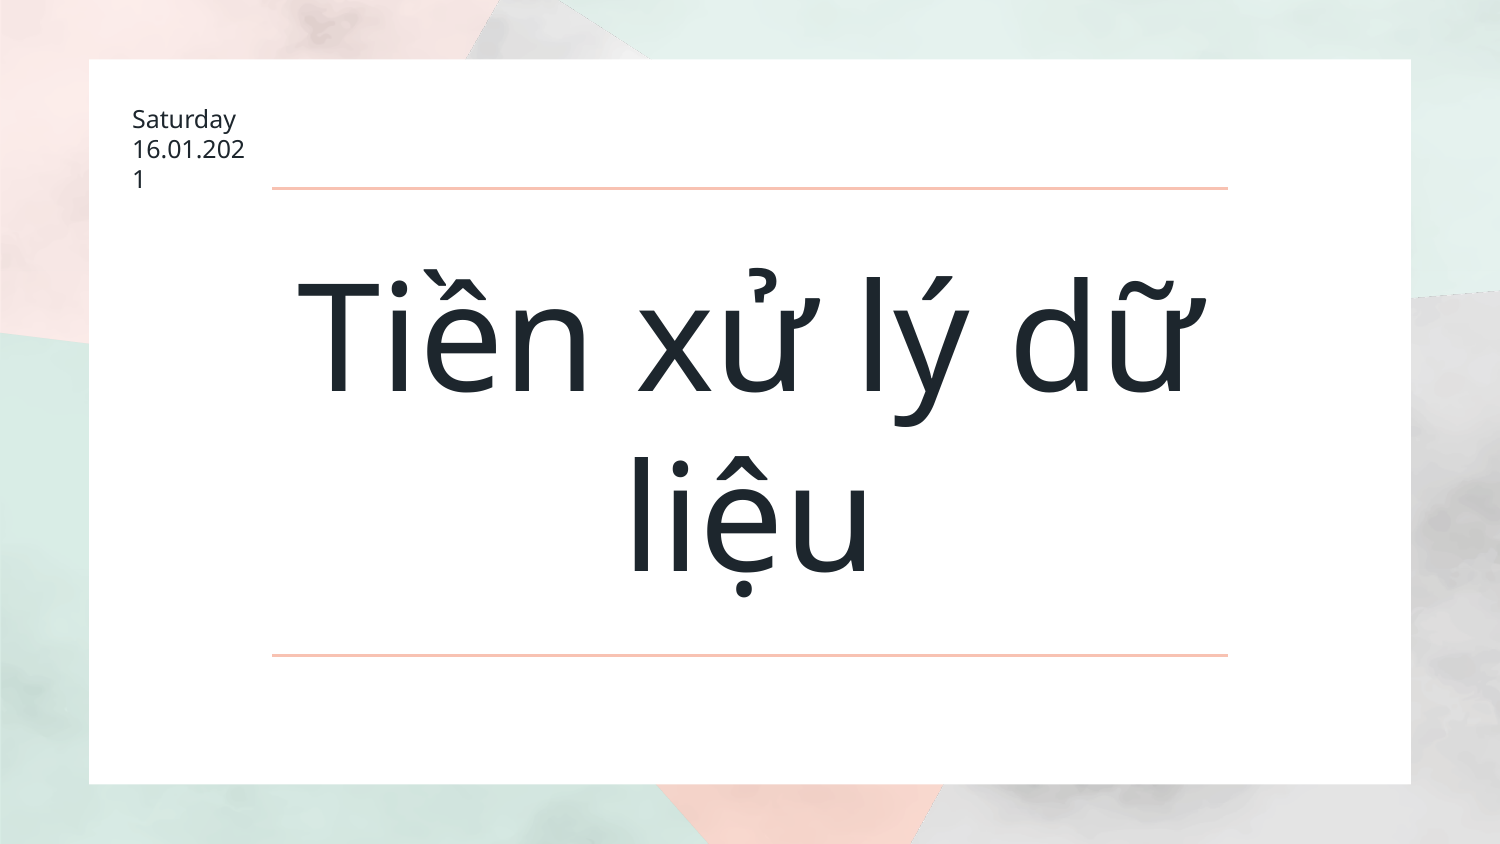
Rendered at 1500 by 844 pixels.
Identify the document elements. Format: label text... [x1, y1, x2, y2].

picture [0, 0, 1500, 844]
title Tiền xử lý dữ liệu [272, 308, 1228, 536]
subtitle Saturday 16.01.2021 [116, 88, 273, 182]
